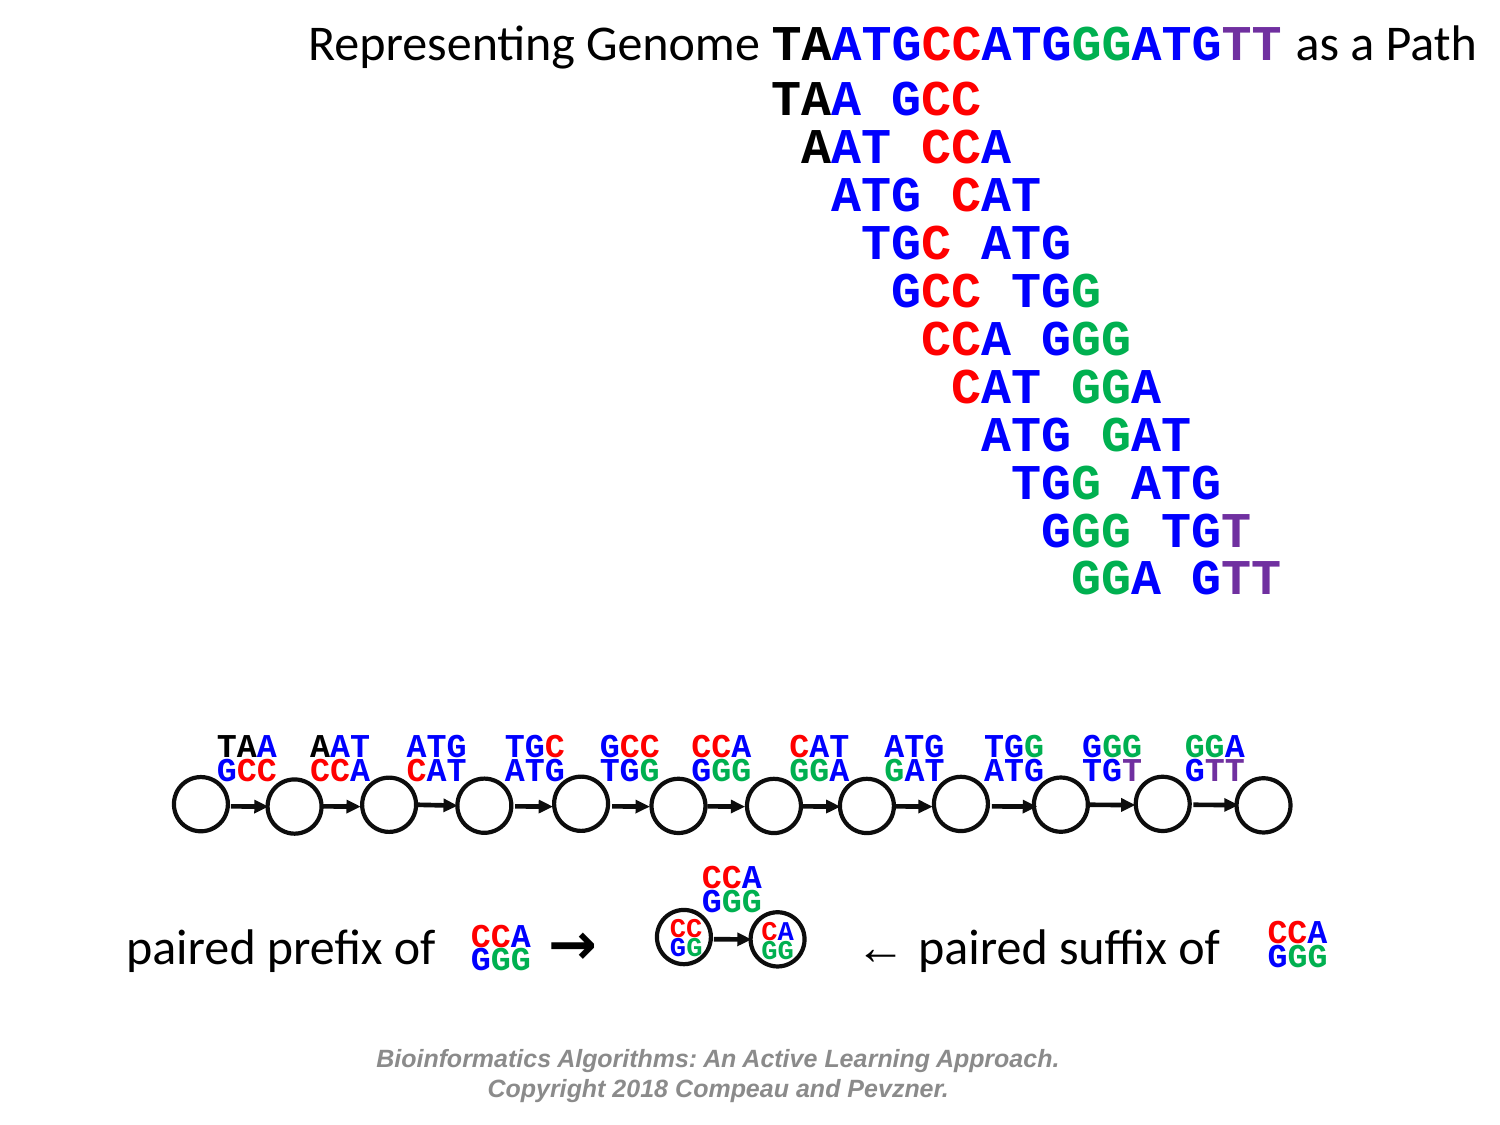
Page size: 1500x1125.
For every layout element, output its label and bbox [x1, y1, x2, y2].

text_box [0, 3, 1500, 612]
footer [337, 1042, 1100, 1103]
text_box [0, 862, 1500, 985]
text_box [170, 730, 1291, 840]
